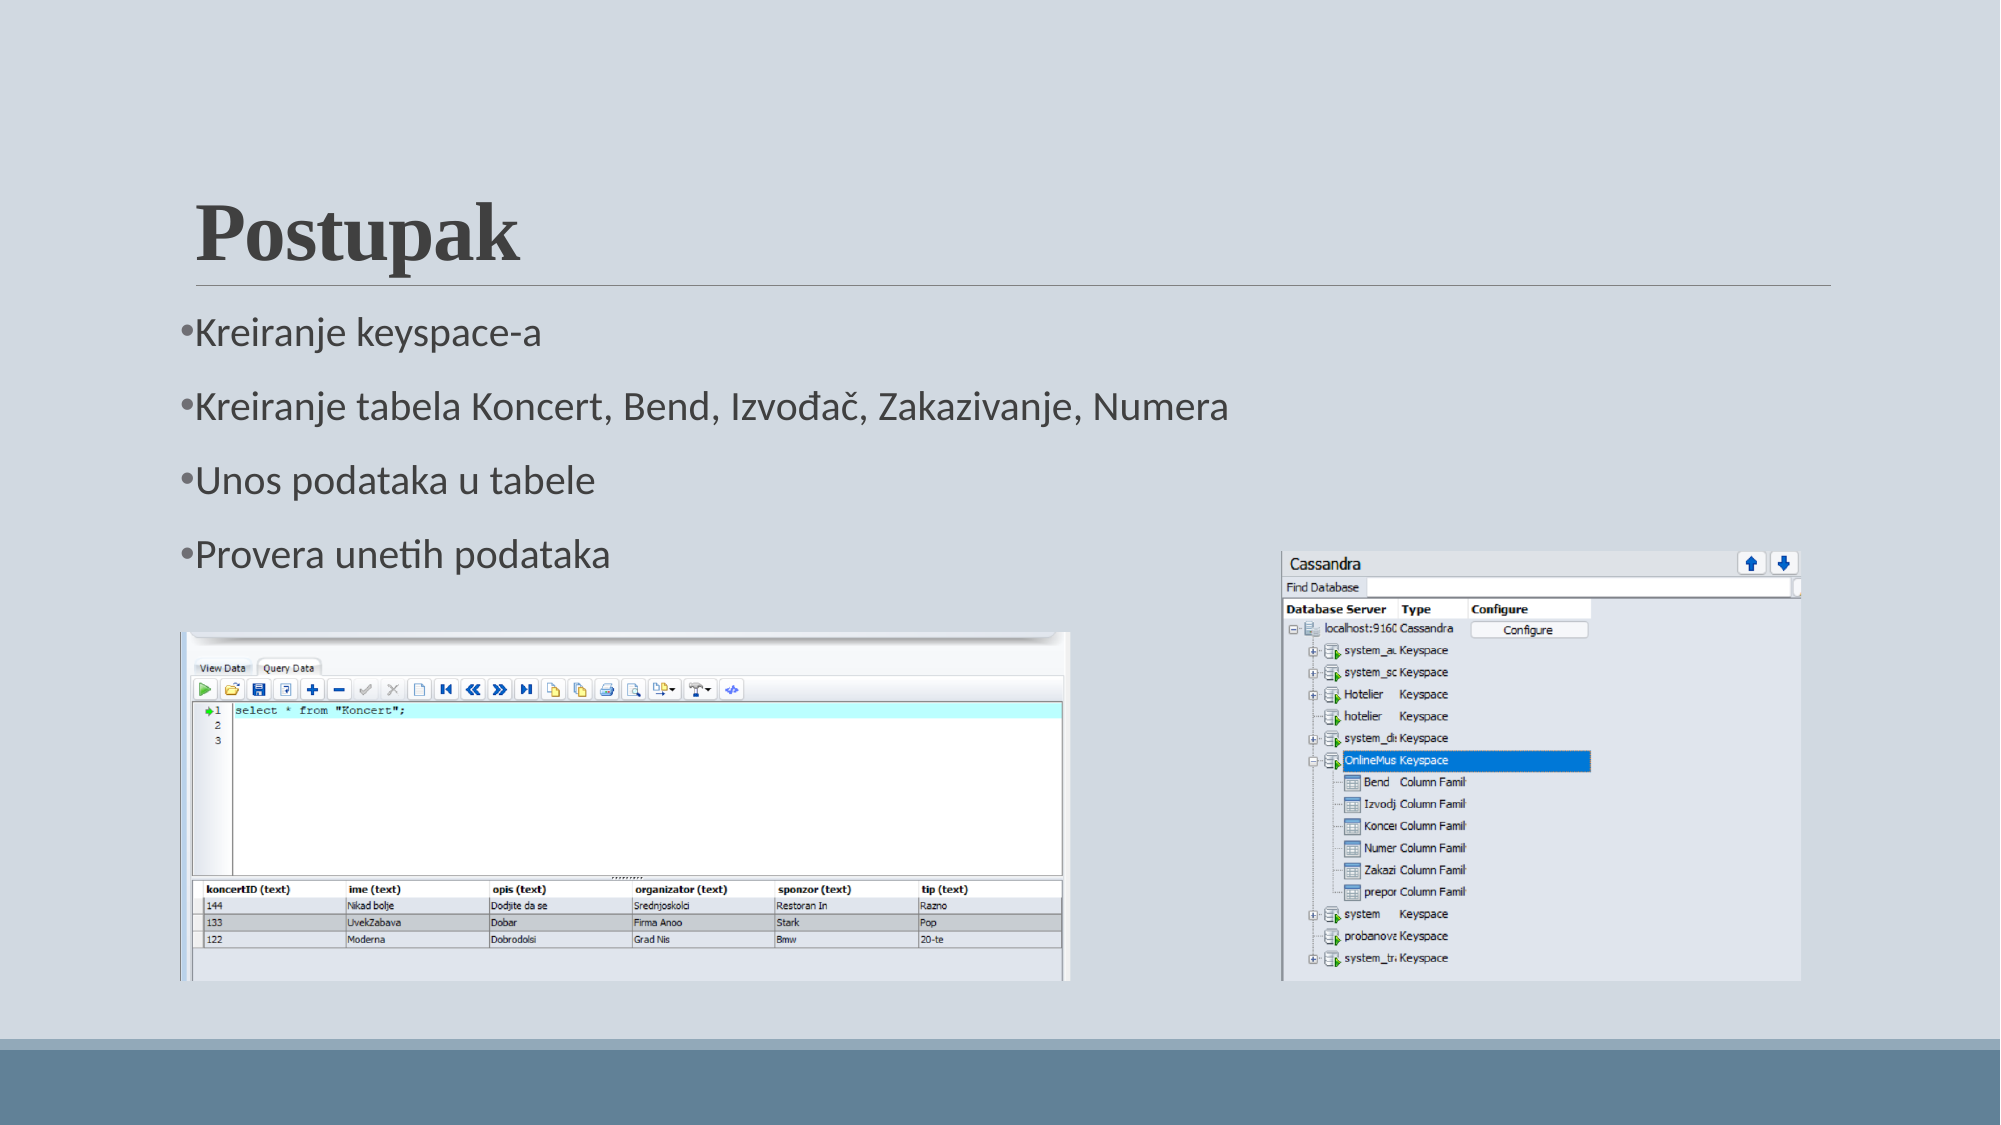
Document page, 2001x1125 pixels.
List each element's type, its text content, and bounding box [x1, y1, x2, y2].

title Postupak [180, 47, 1830, 285]
picture [1278, 551, 1802, 982]
picture [179, 632, 1071, 982]
list Kreiranje keyspace-a Kreiranje tabela Koncert, Bend, Izvođač, Zakazivanje, Numera Unos podataka u tabele Provera unetih podataka [180, 302, 1830, 963]
